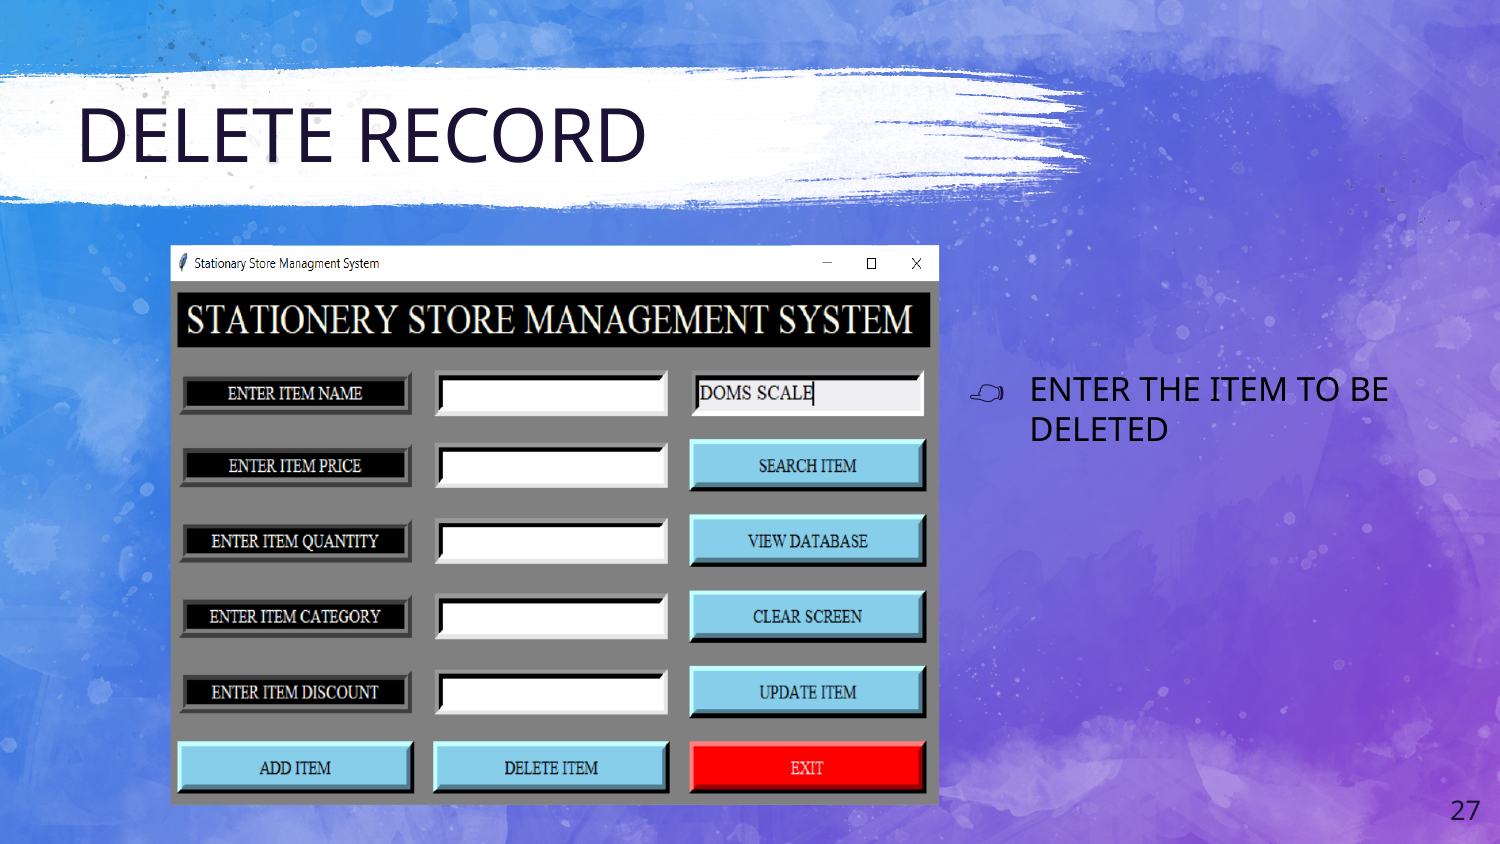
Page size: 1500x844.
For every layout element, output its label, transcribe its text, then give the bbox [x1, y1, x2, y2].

text_box [943, 422, 1183, 716]
slide_number ‹#› [1391, 779, 1482, 844]
picture [170, 245, 940, 806]
text_box [852, 128, 1183, 371]
picture [0, 0, 1092, 219]
title DELETE RECORD [75, 76, 1038, 200]
text_box ENTER THE ITEM TO BE DELETED [1014, 360, 1439, 496]
text_box 👉 [943, 371, 1020, 422]
